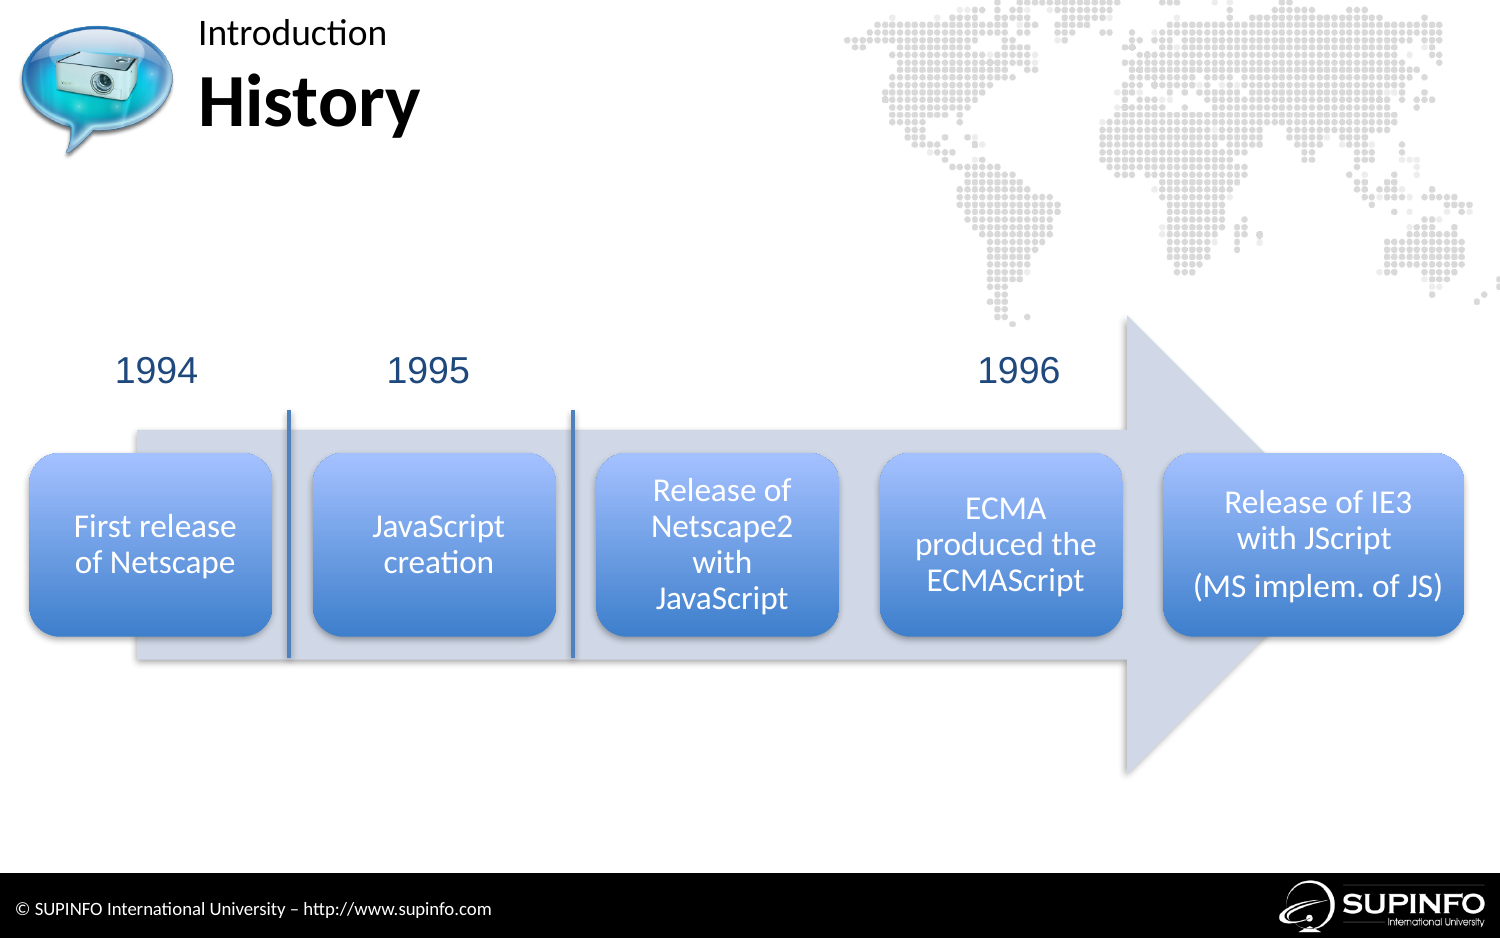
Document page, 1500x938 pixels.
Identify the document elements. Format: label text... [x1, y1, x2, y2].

picture [1269, 870, 1494, 938]
picture [17, 19, 179, 162]
picture [844, 0, 1500, 327]
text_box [29, 314, 1465, 775]
list Introduction [182, 0, 1460, 56]
title History [183, 56, 1460, 139]
